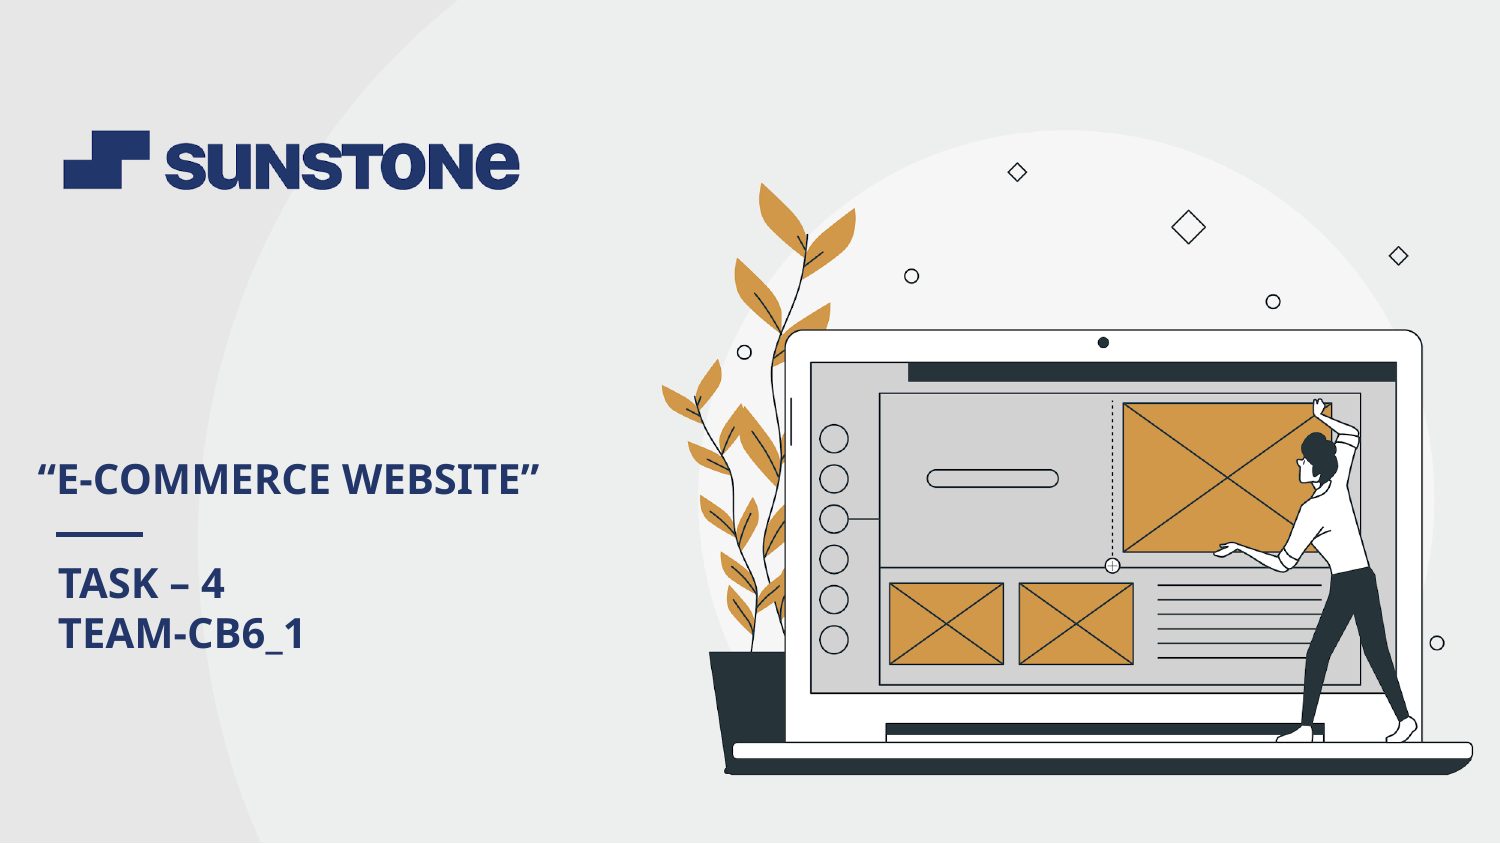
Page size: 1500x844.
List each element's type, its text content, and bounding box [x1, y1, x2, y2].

list TASK – 4 TEAM-CB6_1 [42, 549, 649, 622]
picture [0, 0, 1500, 843]
list “E-COMMERCE WEBSITE” [22, 445, 628, 518]
